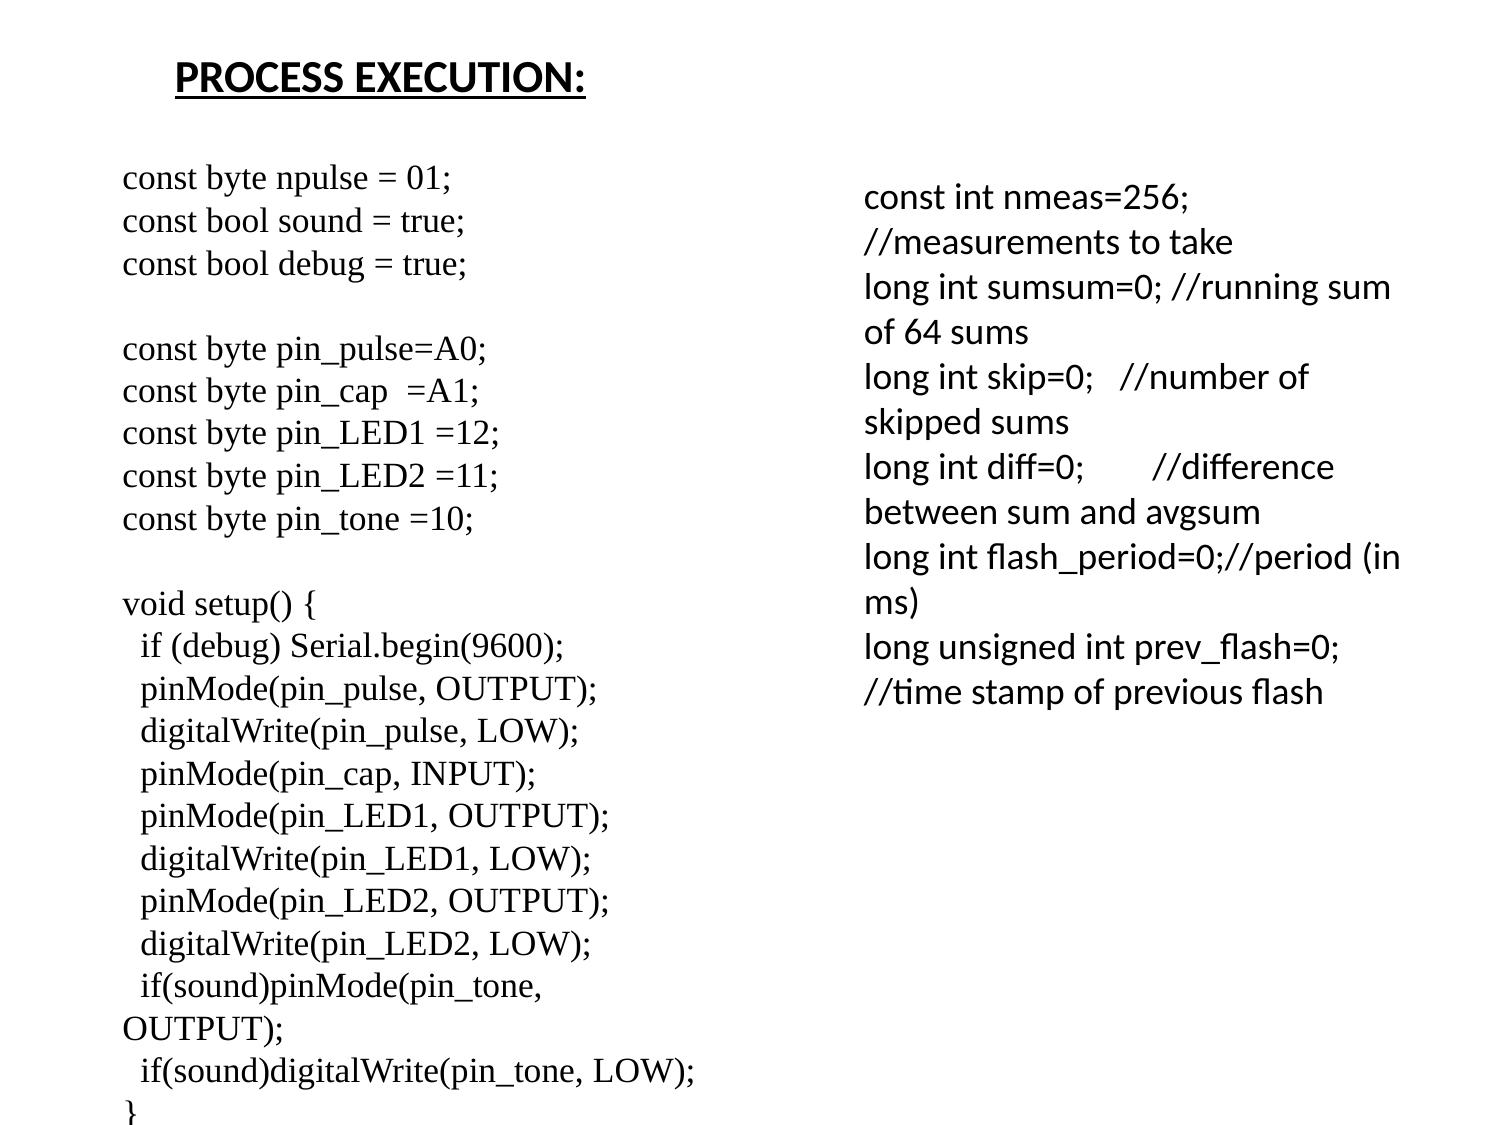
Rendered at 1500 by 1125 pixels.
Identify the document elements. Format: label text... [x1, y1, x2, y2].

text_box const byte npulse = 01; const bool sound = true; const bool debug = true; const byte pin_pulse=A0; const byte pin_cap =A1; const byte pin_LED1 =12; const byte pin_LED2 =11; const byte pin_tone =10; void setup() { if (debug) Serial.begin(9600); pinMode(pin_pulse, OUTPUT); digitalWrite(pin_pulse, LOW); pinMode(pin_cap, INPUT); pinMode(pin_LED1, OUTPUT); digitalWrite(pin_LED1, LOW); pinMode(pin_LED2, OUTPUT); digitalWrite(pin_LED2, LOW); if(sound)pinMode(pin_tone, OUTPUT); if(sound)digitalWrite(pin_tone, LOW); } [107, 139, 724, 1125]
text_box PROCESS EXECUTION: [159, 31, 1245, 117]
text_box const int nmeas=256; //measurements to take long int sumsum=0; //running sum of 64 sums long int skip=0; //number of skipped sums long int diff=0; //difference between sum and avgsum long int flash_period=0;//period (in ms) long unsigned int prev_flash=0; //time stamp of previous flash [848, 156, 1436, 817]
